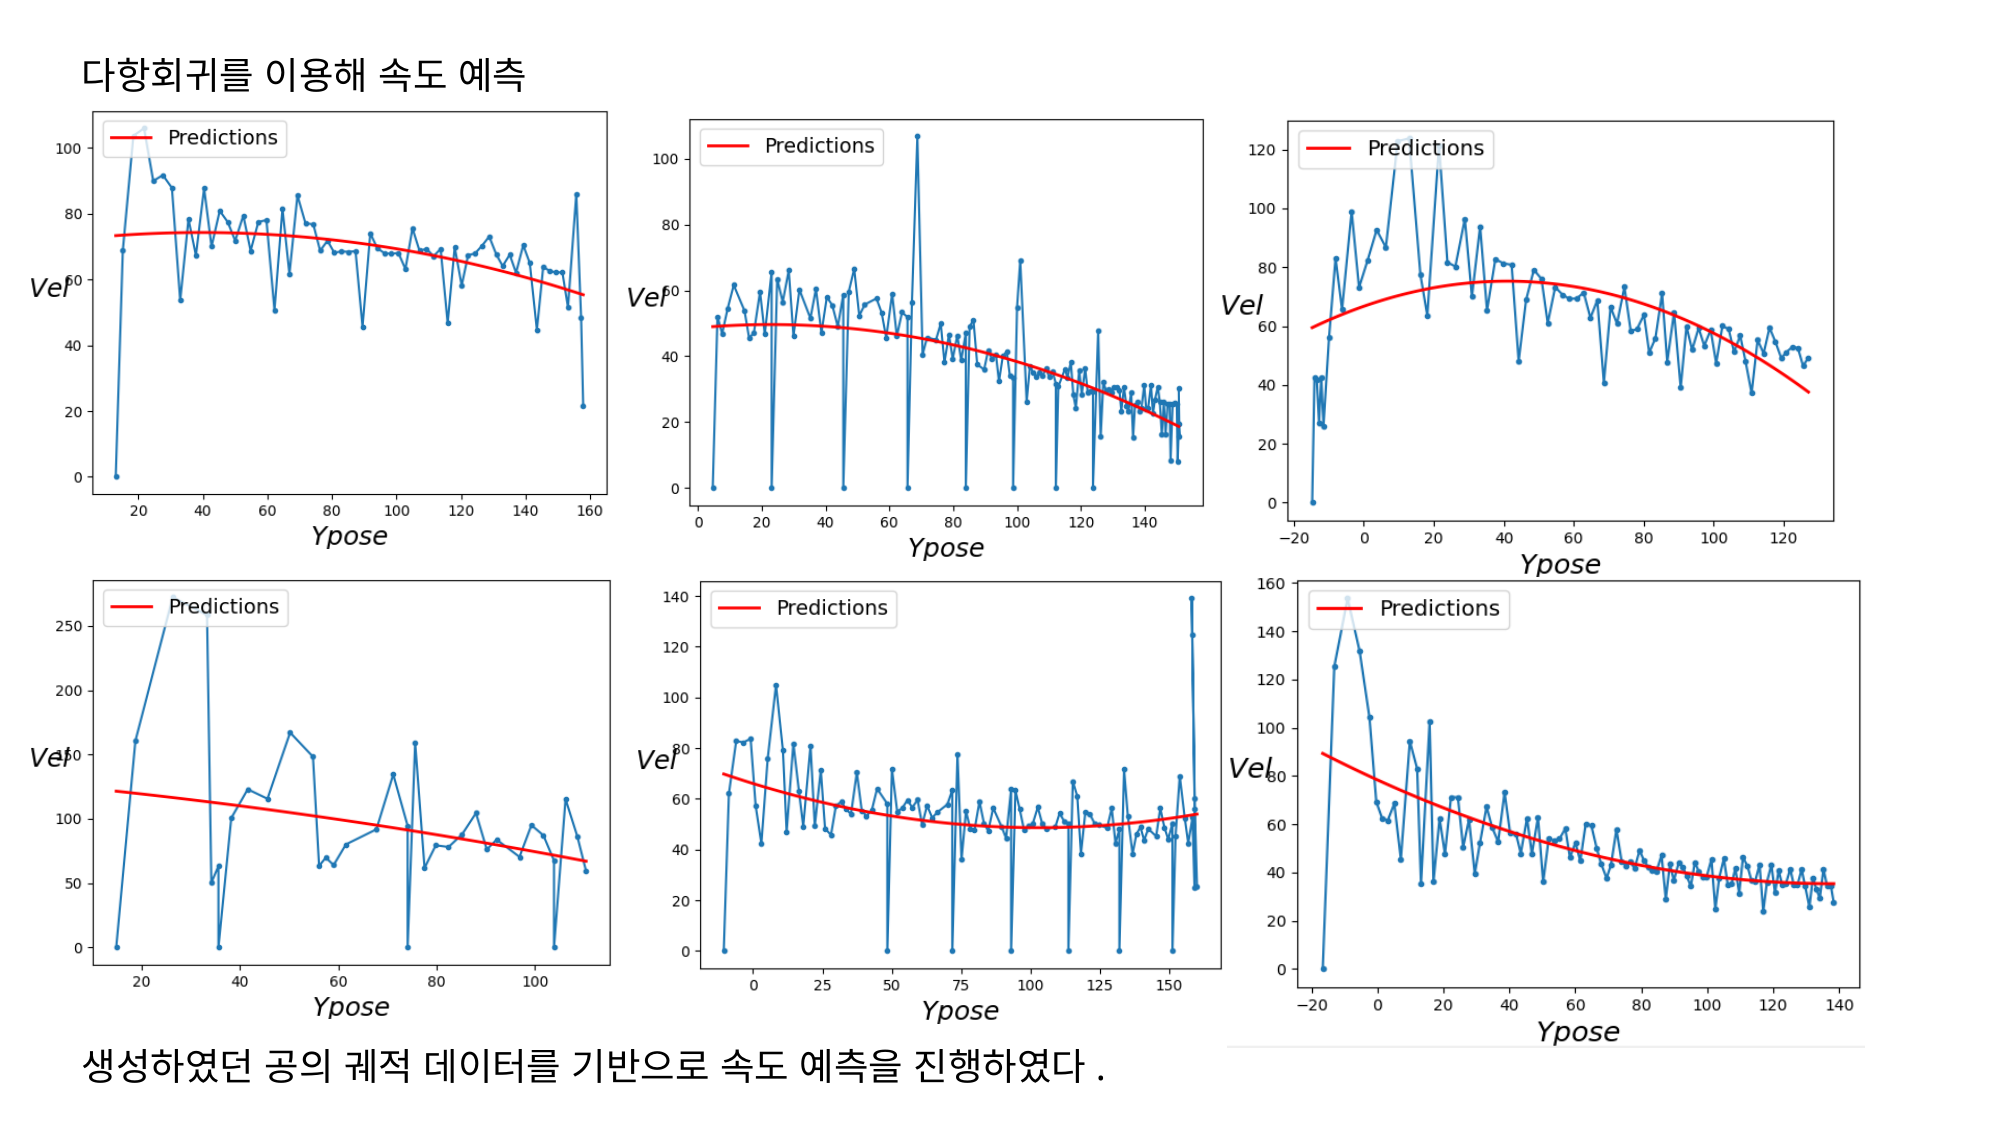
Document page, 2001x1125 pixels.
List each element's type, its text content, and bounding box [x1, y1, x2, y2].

text_box 다항회귀를 이용해 속도 예측 [67, 44, 970, 104]
picture [634, 111, 1865, 1048]
picture [25, 104, 1210, 561]
picture [25, 576, 618, 1019]
text_box 생성하였던 공의 궤적 데이터를 기반으로 속도 예측을 진행하였다. [67, 1035, 1659, 1095]
